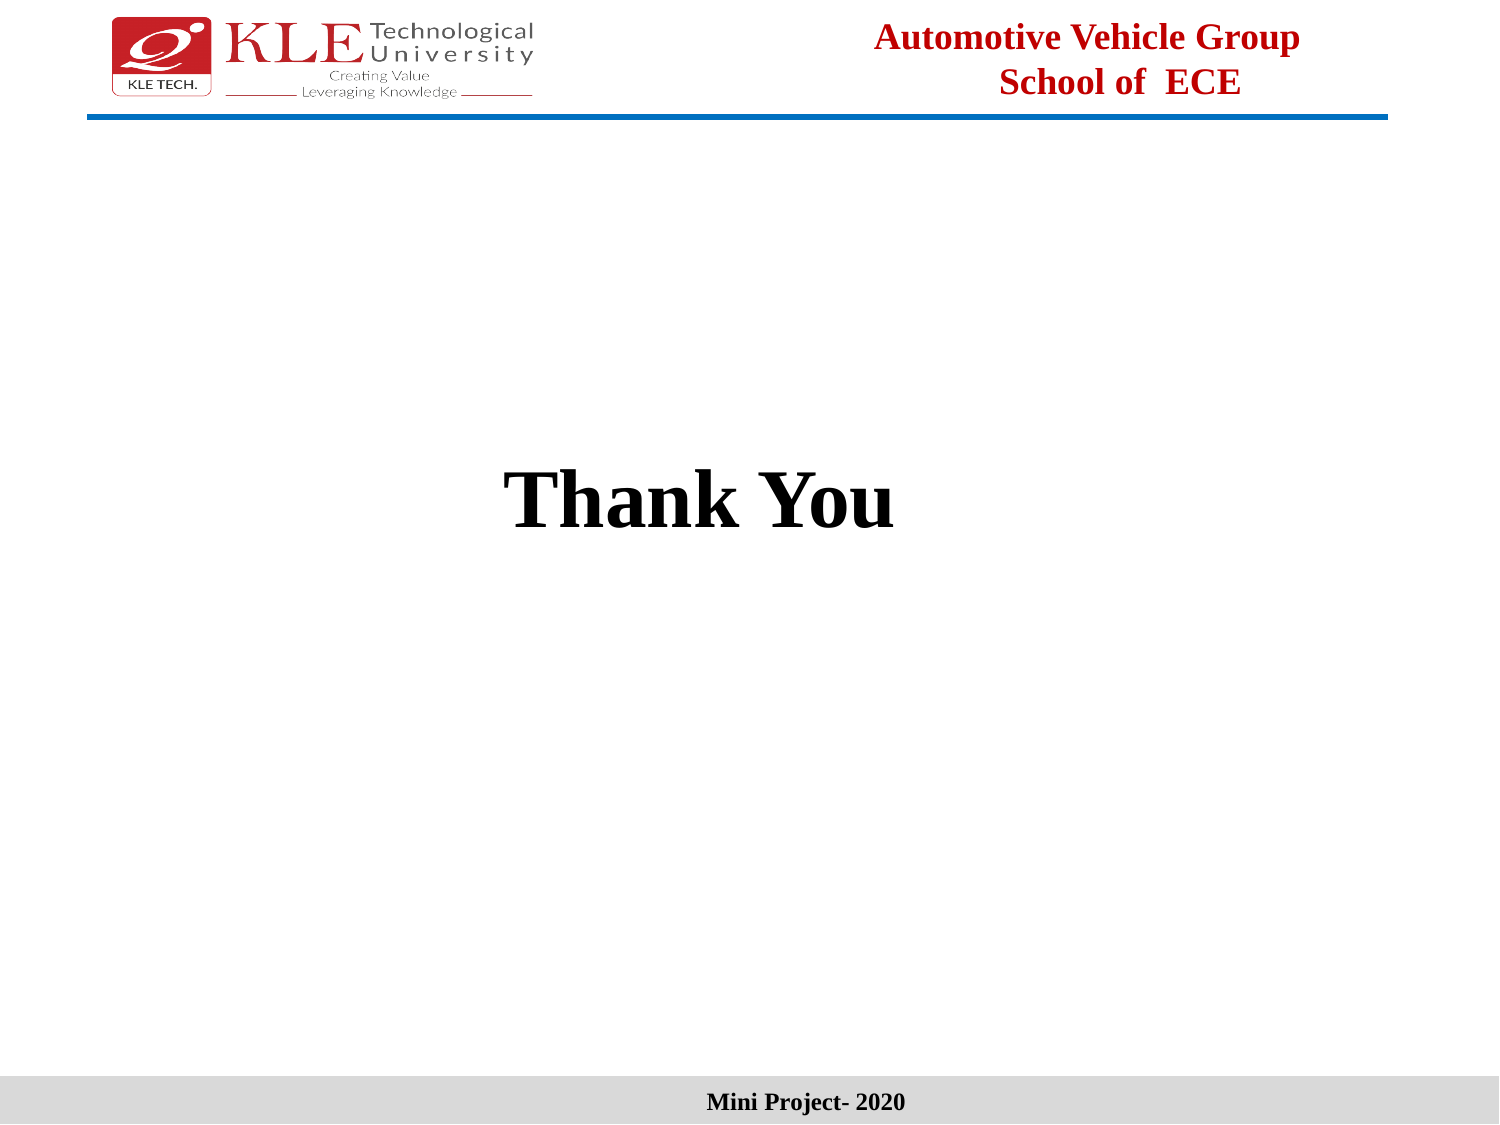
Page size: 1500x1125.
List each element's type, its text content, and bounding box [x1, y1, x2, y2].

text_box [0, 1074, 531, 1125]
footer Mini Project- 2020 [531, 1070, 1082, 1125]
text_box Automotive Vehicle Group School of ECE [774, 4, 1400, 108]
picture [112, 12, 538, 100]
text_box Thank You [387, 437, 1013, 552]
text_box [1082, 1074, 1500, 1125]
